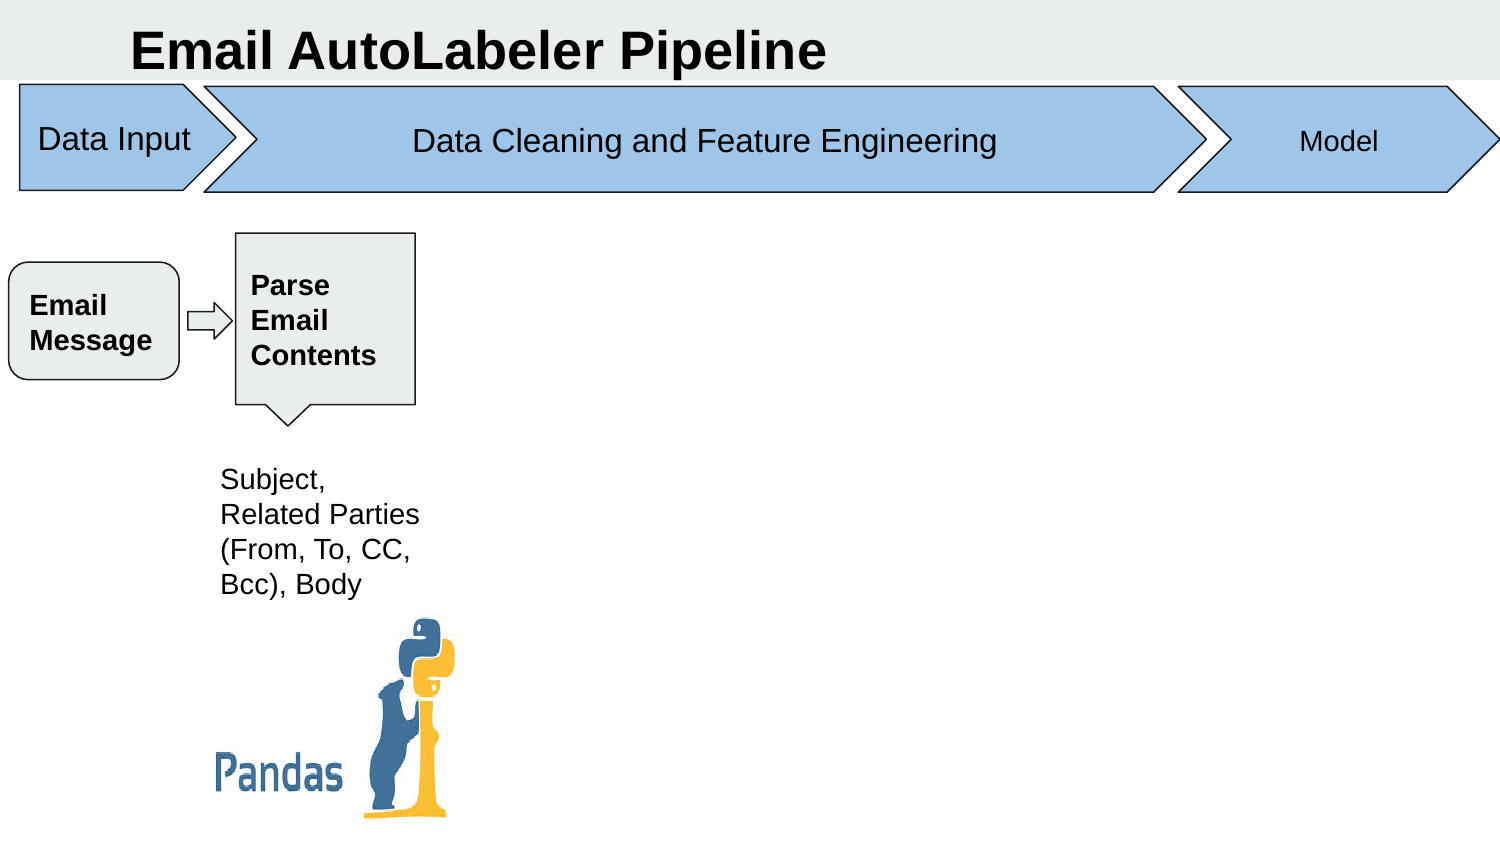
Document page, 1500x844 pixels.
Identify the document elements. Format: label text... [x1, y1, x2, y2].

text_box Email Message [8, 262, 180, 380]
text_box Subject, Related Parties (From, To, CC, Bcc), Body [205, 445, 446, 601]
text_box Data Cleaning and Feature Engineering [204, 86, 1207, 193]
text_box Parse Email Contents [235, 233, 416, 427]
text_box Model [1178, 86, 1500, 193]
text_box [187, 302, 233, 340]
text_box Email AutoLabeler Pipeline [115, 0, 1405, 98]
picture [203, 602, 466, 836]
text_box Data Input [19, 84, 237, 191]
